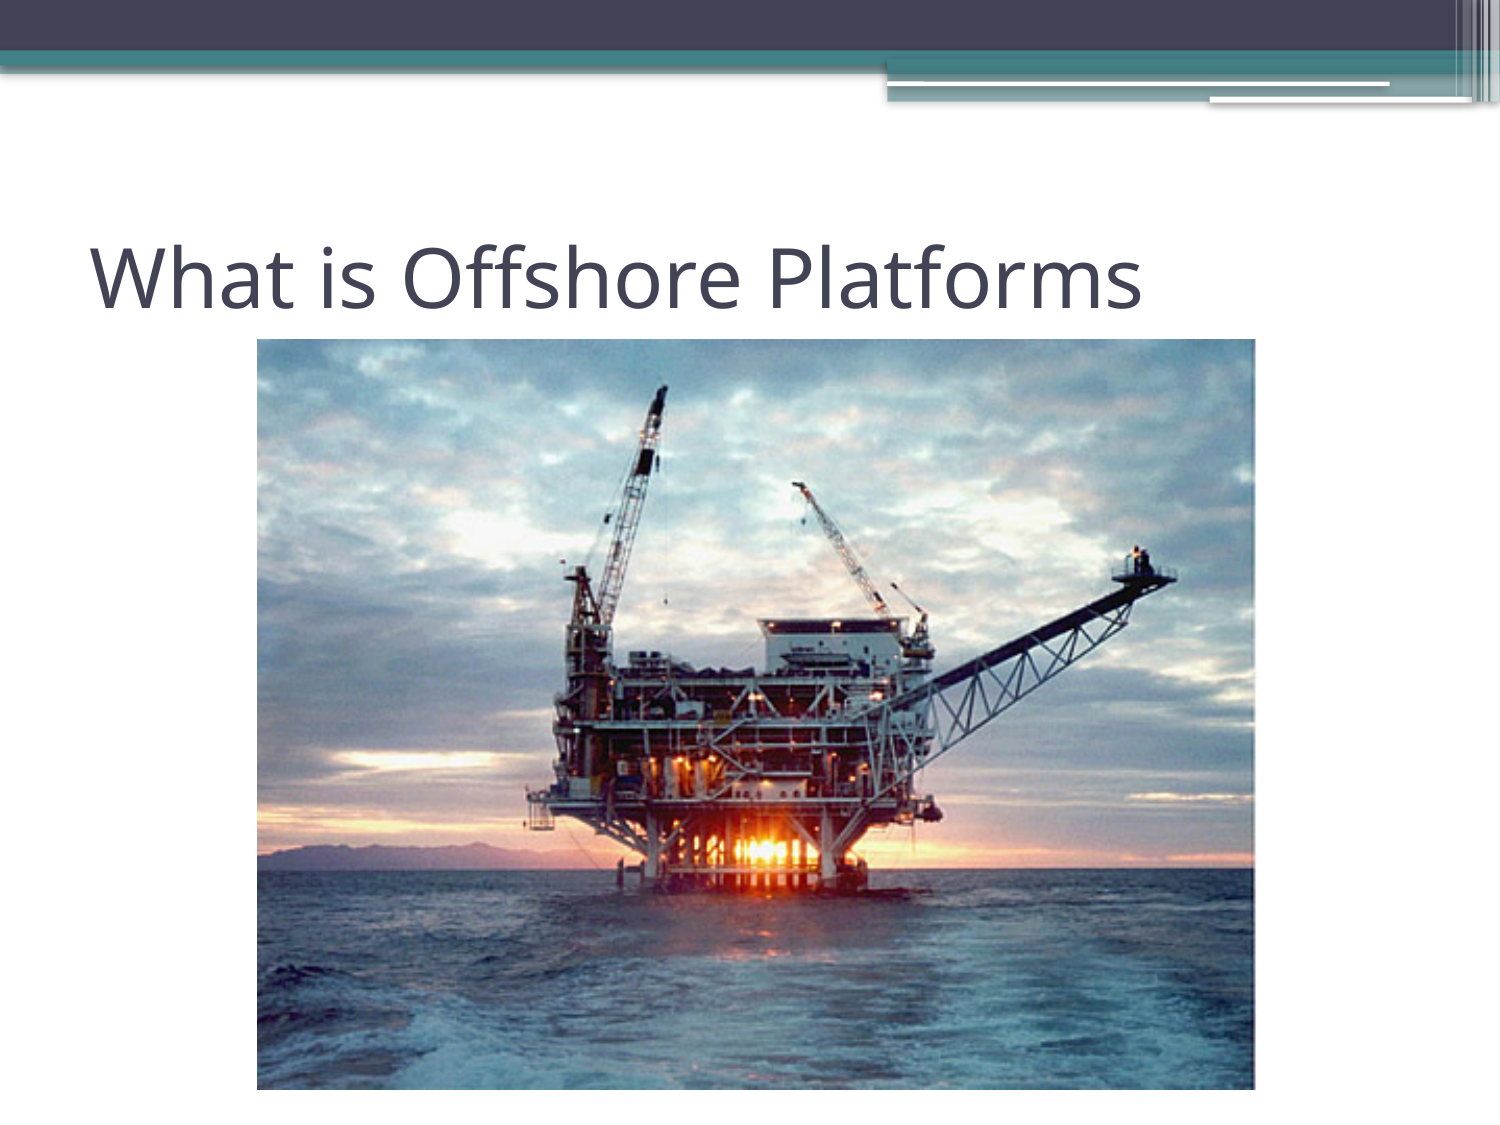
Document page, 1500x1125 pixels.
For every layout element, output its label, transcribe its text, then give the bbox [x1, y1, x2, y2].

picture [257, 339, 1259, 1091]
title What is Offshore Platforms [75, 187, 1425, 363]
